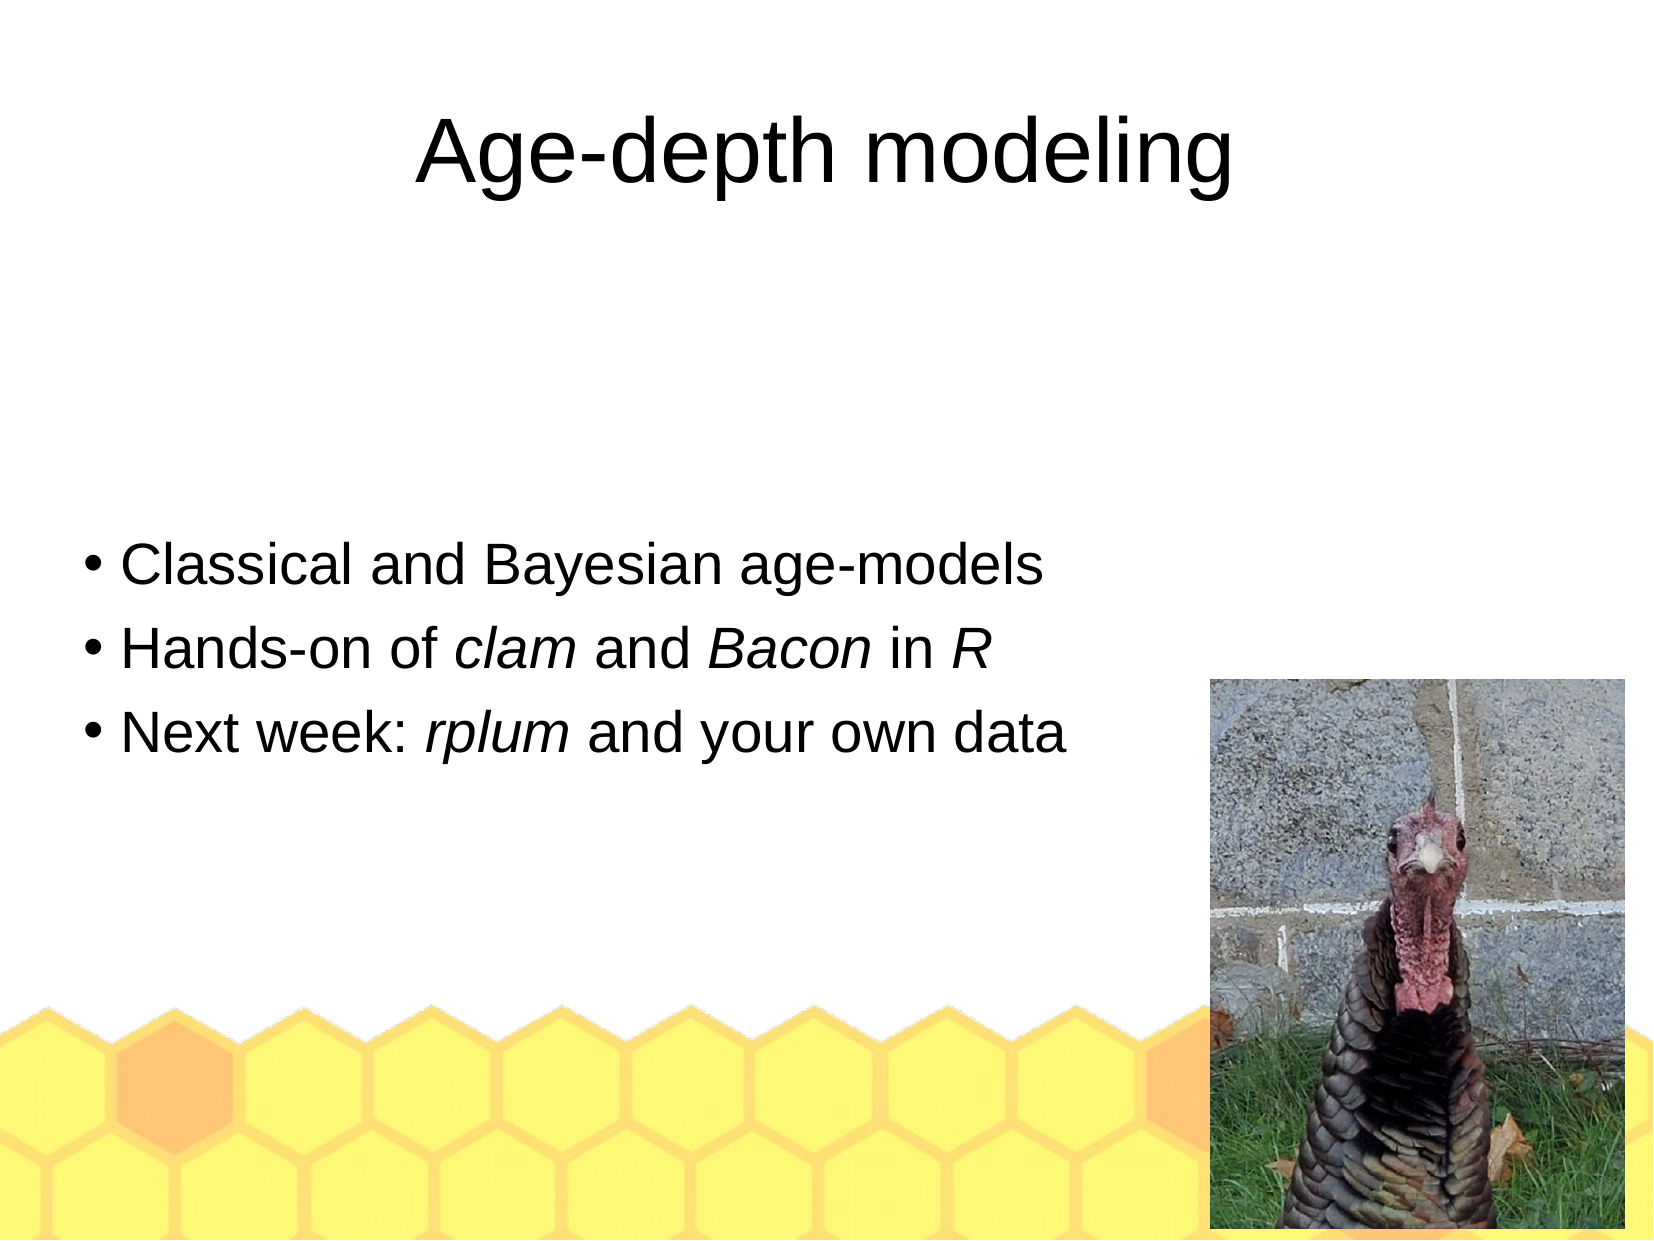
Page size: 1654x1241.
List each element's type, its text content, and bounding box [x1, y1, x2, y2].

picture [0, 678, 1653, 1240]
text_box Classical and Bayesian age-models Hands-on of clam and Bacon in R Next week: rplum and your own data [82, 290, 1571, 1009]
text_box Age-depth modeling [82, 49, 1571, 256]
